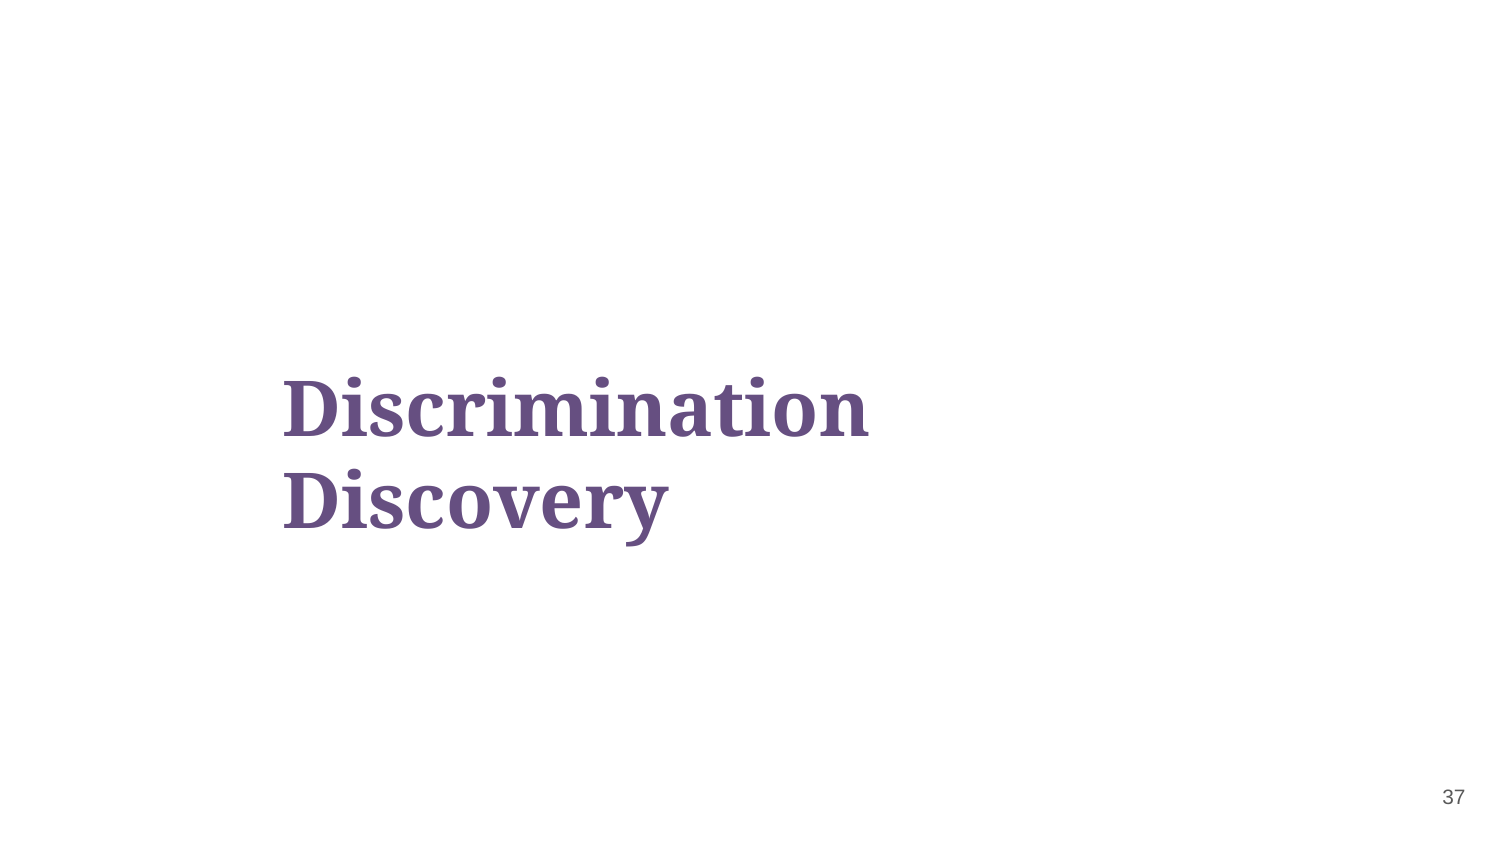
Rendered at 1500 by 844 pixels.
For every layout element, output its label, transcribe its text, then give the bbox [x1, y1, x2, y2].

title Discrimination Discovery [282, 359, 1218, 485]
slide_number ‹#› [1426, 783, 1468, 806]
